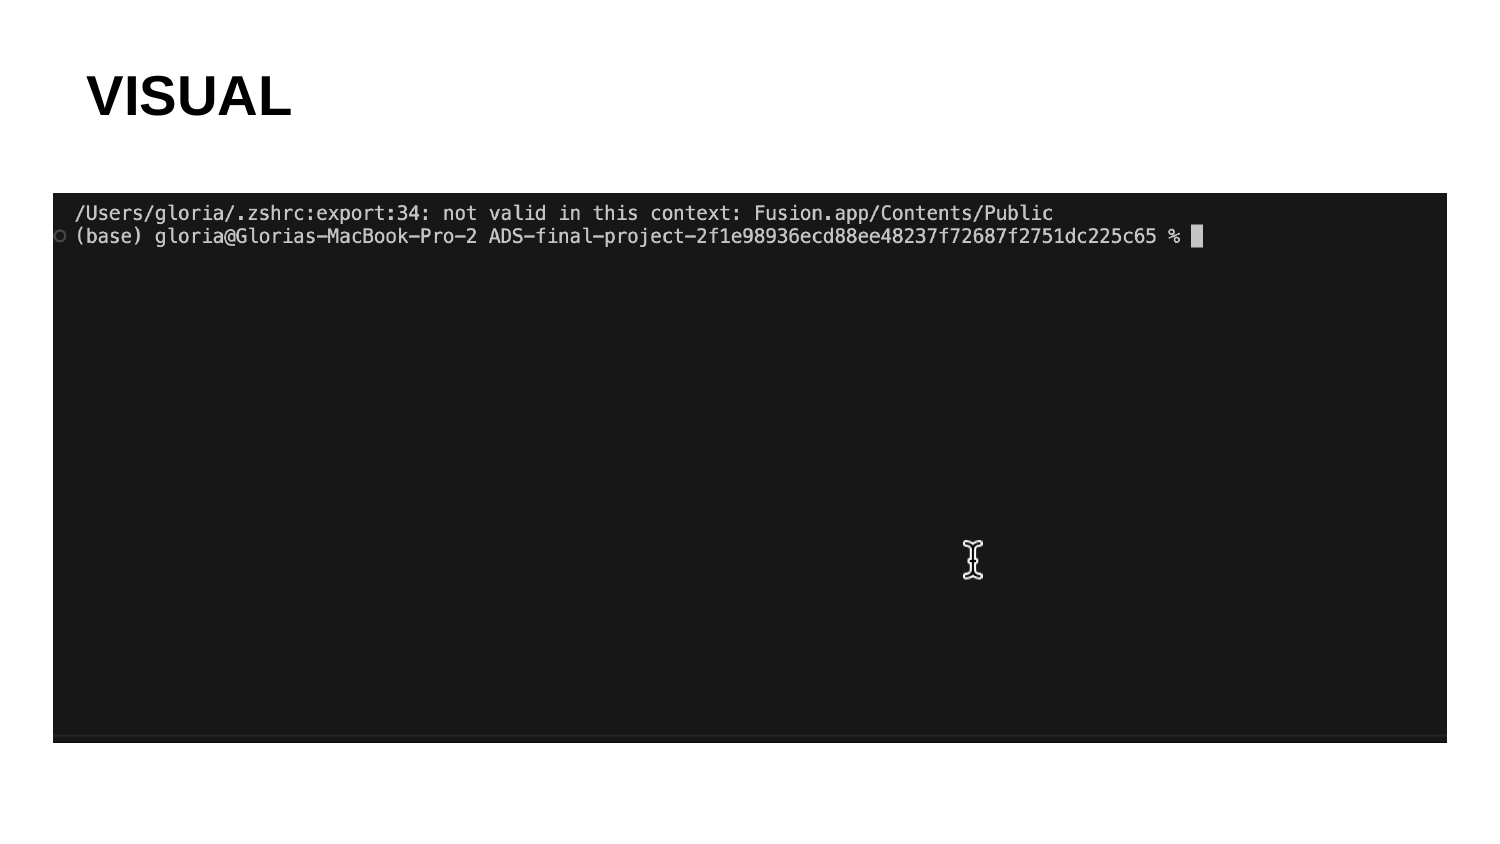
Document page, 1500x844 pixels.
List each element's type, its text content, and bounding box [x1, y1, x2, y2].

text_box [51, 192, 1448, 744]
text_box VISUAL [75, 53, 920, 133]
